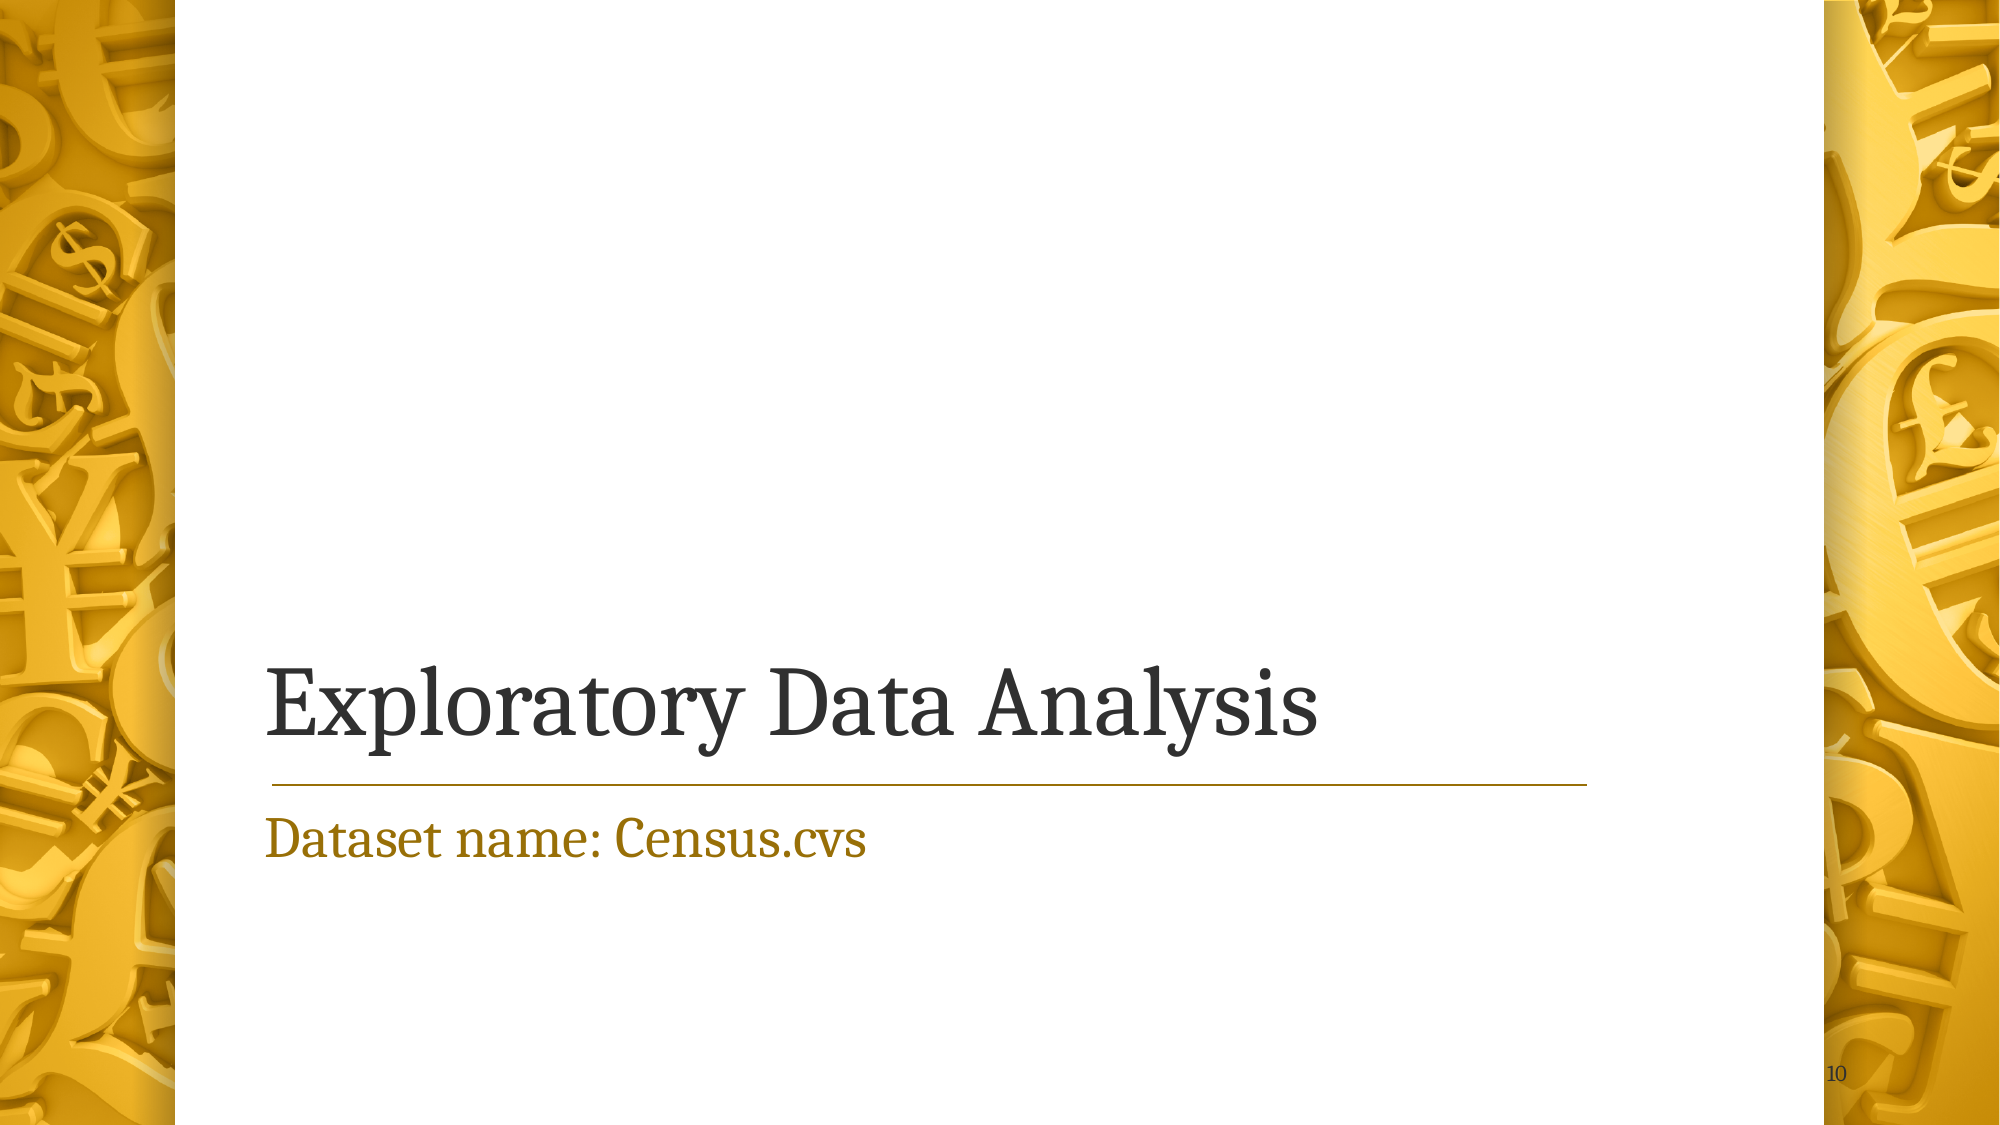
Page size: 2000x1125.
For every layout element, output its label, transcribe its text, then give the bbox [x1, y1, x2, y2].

picture [1824, 0, 2000, 1125]
slide_number 10 [1687, 1050, 1863, 1096]
title Exploratory Data Analysis [249, 366, 1600, 763]
picture [0, 0, 175, 1125]
list Dataset name: Census.cvs [249, 800, 1600, 1012]
